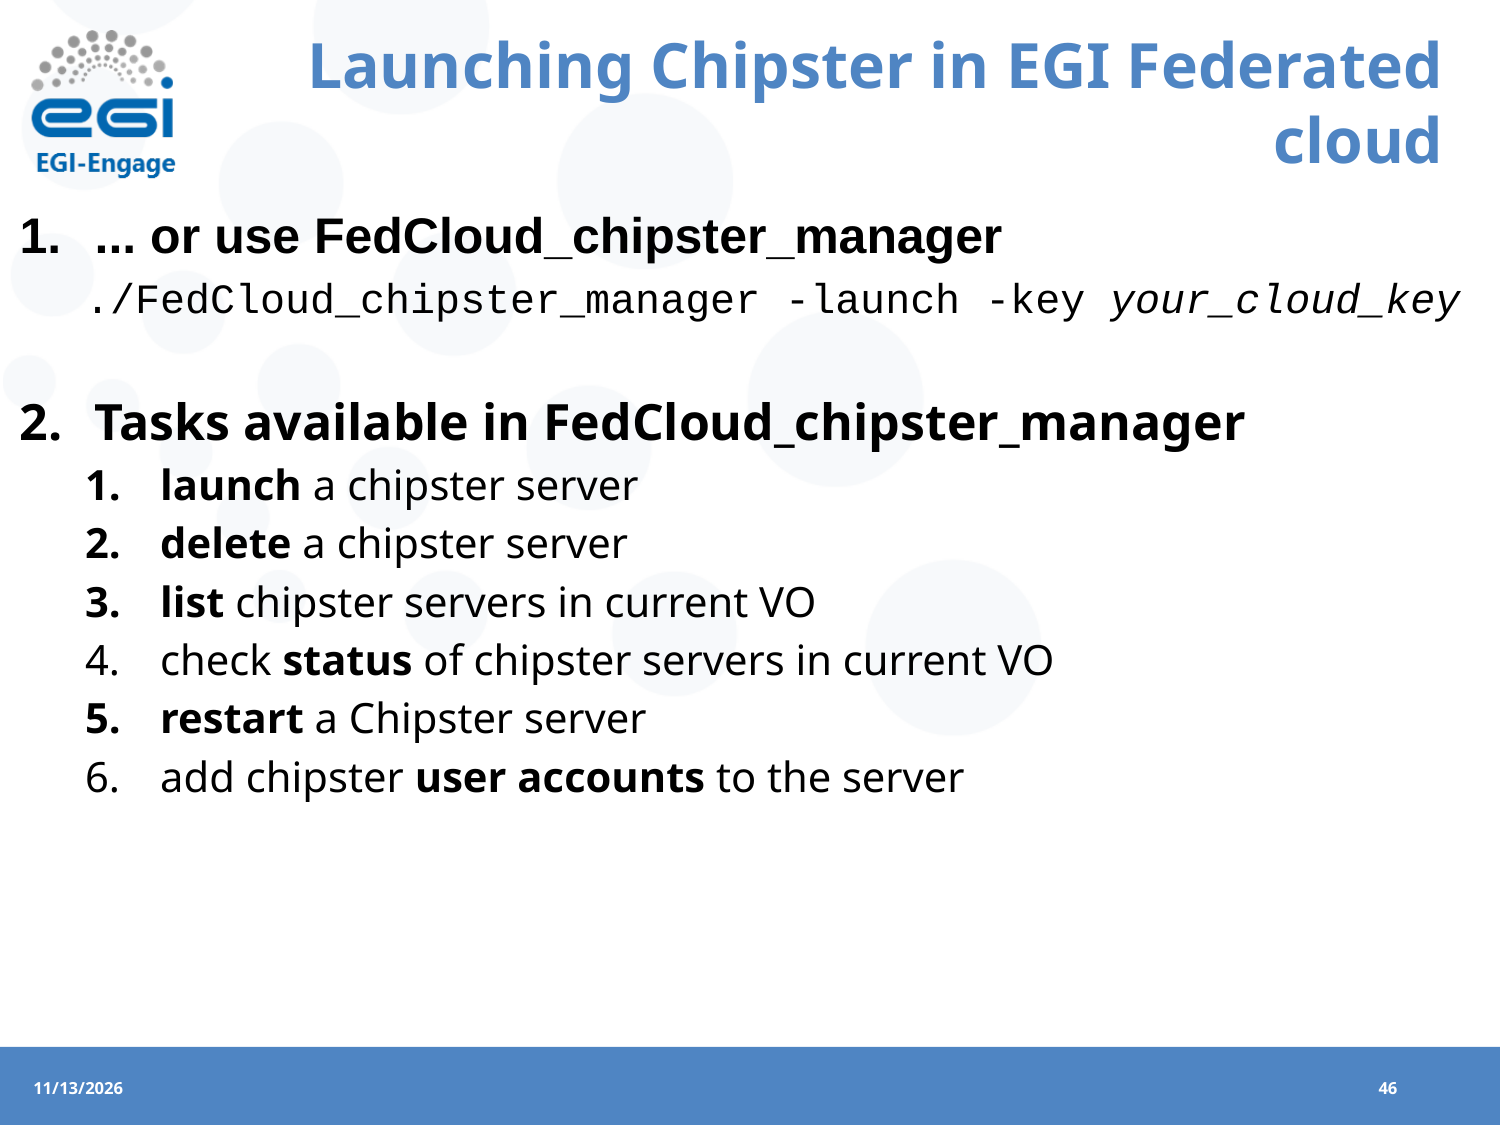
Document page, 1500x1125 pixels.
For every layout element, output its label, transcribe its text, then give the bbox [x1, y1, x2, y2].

text_box Launching Chipster in EGI Federated cloud [253, 30, 1459, 171]
picture [3, 0, 1076, 772]
text_box ... or use FedCloud_chipster_manager ./FedCloud_chipster_manager -launch -key your_cloud_key Tasks available in FedCloud_chipster_manager launch a chipster server delete a chipster server list chipster servers in current VO check status of chipster servers in current VO restart a Chipster server add chipster user accounts to the server [4, 196, 1500, 982]
